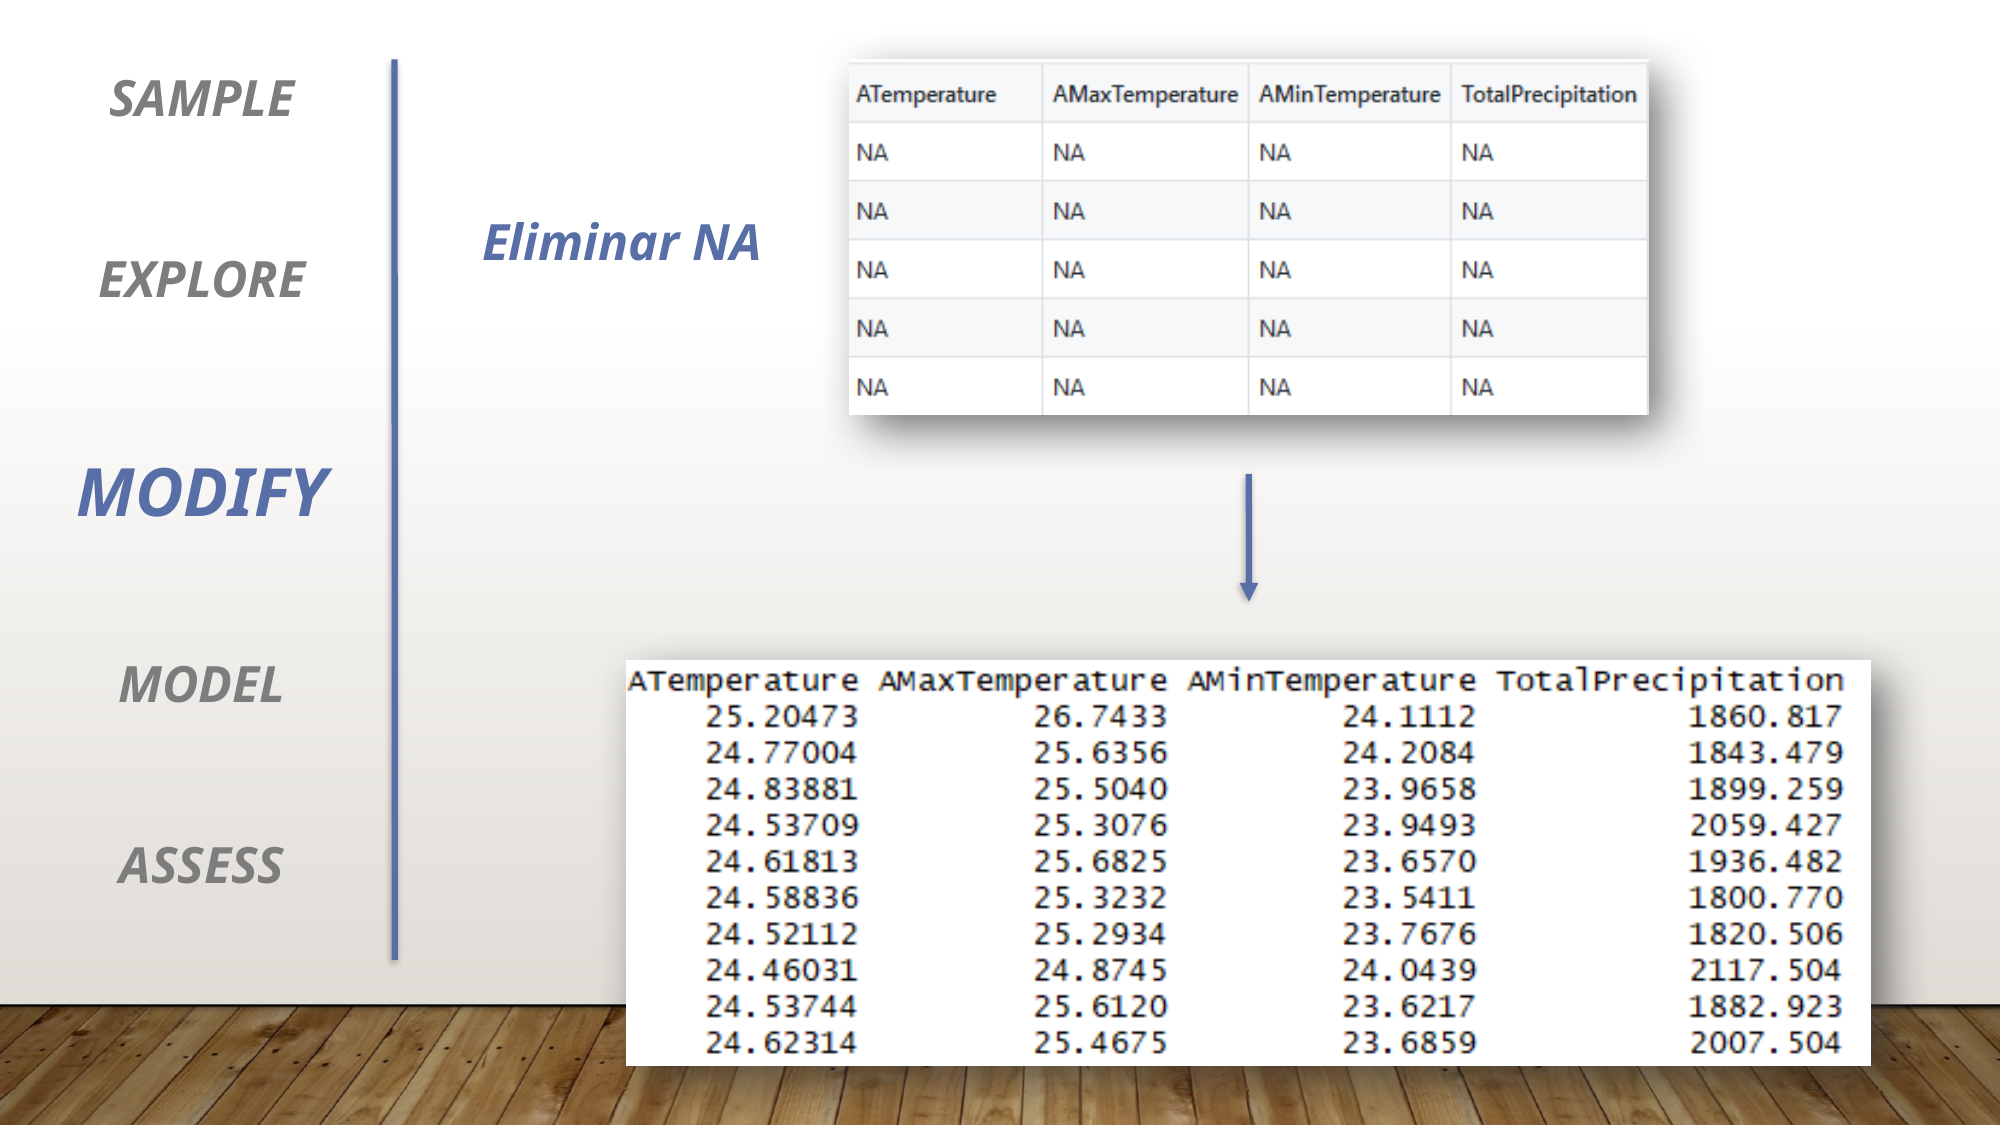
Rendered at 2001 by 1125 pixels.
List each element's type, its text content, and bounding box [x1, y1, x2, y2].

text_box [391, 59, 398, 960]
text_box EXPLORE [49, 240, 355, 316]
text_box [1239, 473, 1259, 602]
text_box MODEL [49, 645, 355, 720]
text_box MODIFY [49, 442, 355, 538]
text_box Eliminar NA [394, 202, 831, 278]
picture [0, 660, 2000, 1125]
text_box SAMPLE [49, 59, 355, 134]
picture [849, 59, 1649, 415]
text_box ASSESS [49, 826, 355, 902]
